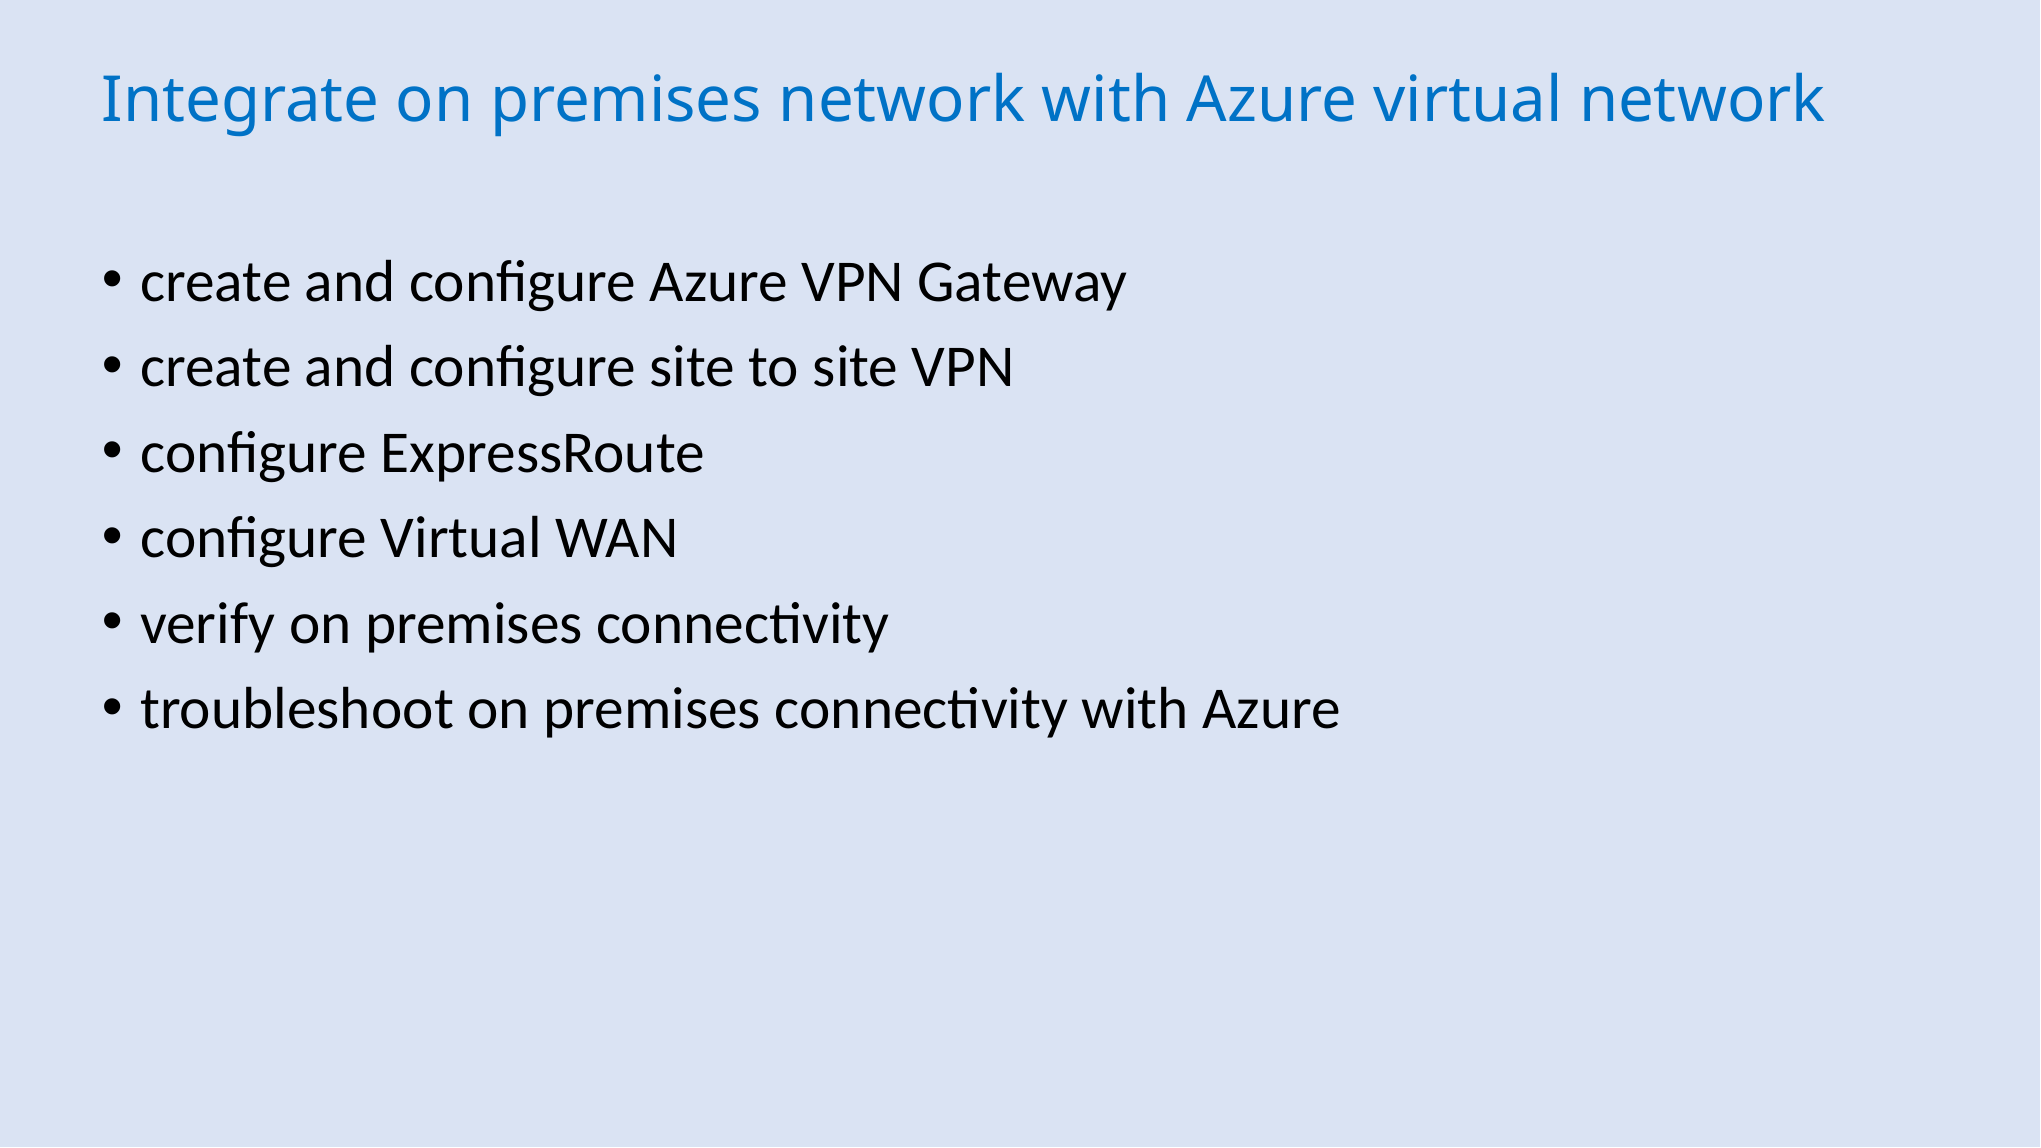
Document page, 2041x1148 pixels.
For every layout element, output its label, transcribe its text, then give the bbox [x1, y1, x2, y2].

title Integrate on premises network with Azure virtual network [86, 38, 1953, 164]
list create and configure Azure VPN Gateway create and configure site to site VPN configure ExpressRoute configure Virtual WAN verify on premises connectivity troubleshoot on premises connectivity with Azure [86, 242, 1953, 1110]
